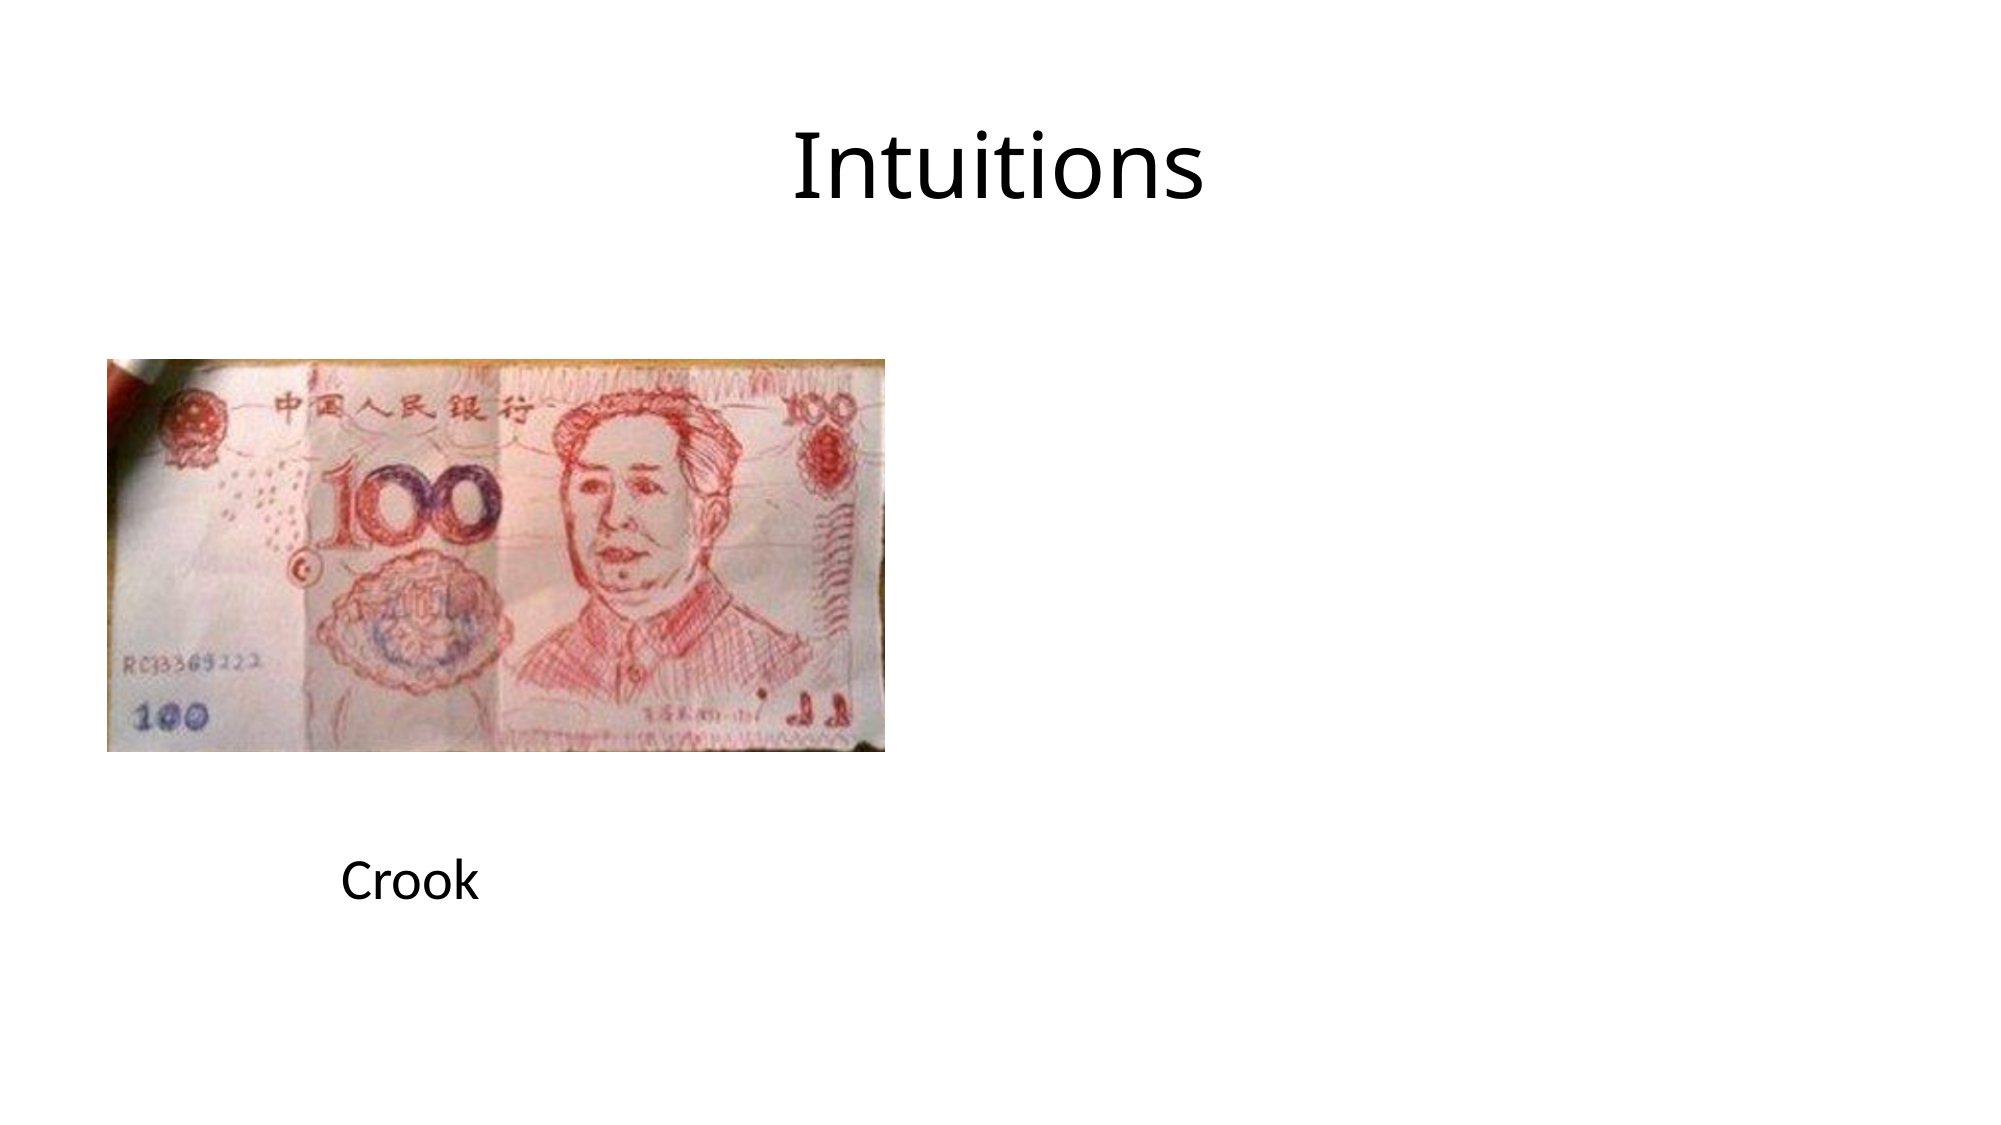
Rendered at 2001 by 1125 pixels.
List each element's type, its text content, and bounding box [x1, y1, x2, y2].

title Intuitions [137, 59, 1863, 278]
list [107, 359, 885, 752]
text_box Crook [326, 833, 495, 919]
